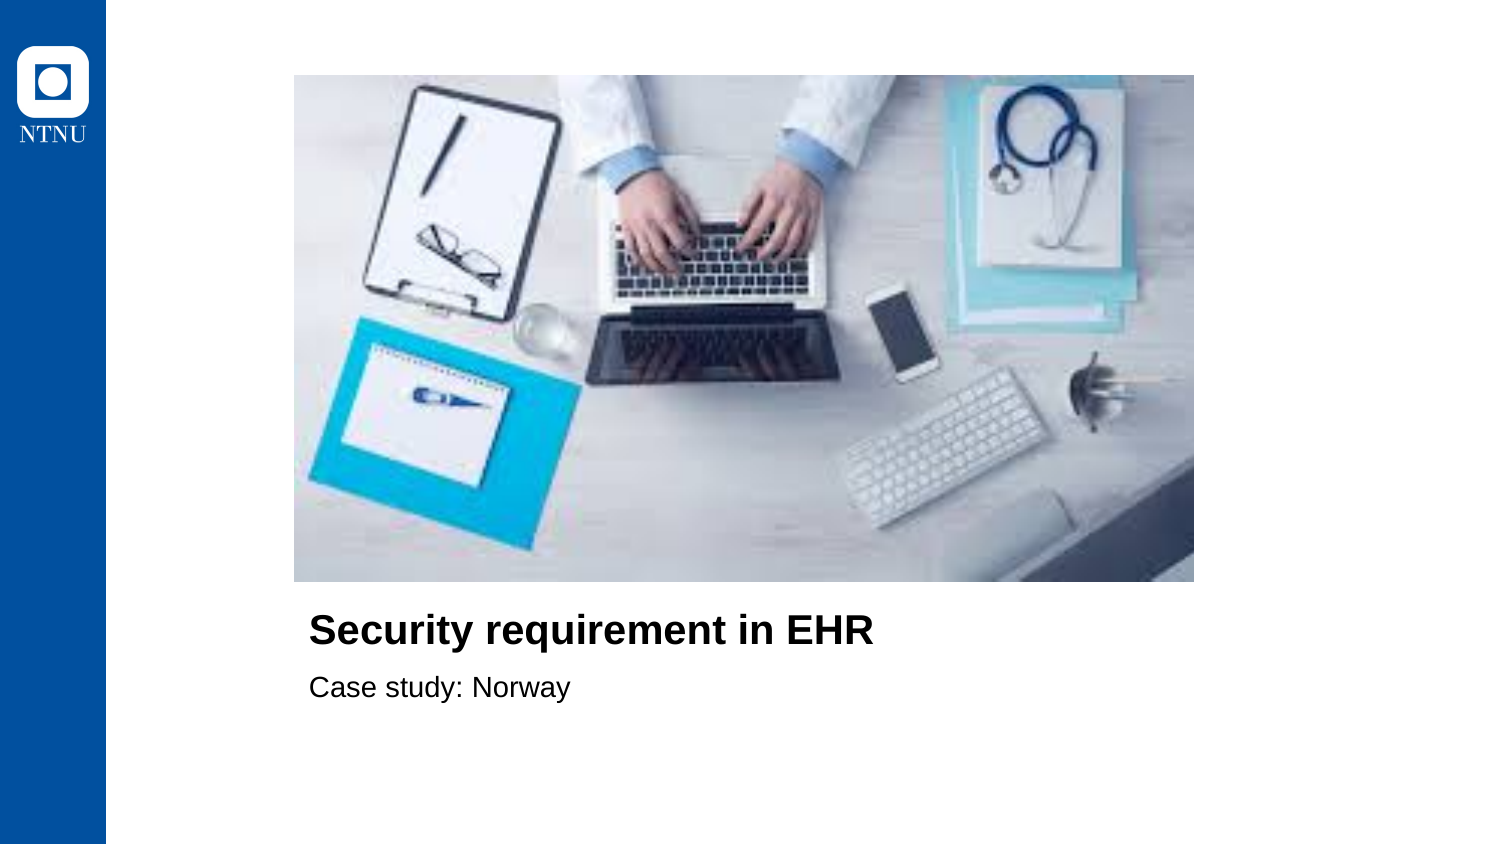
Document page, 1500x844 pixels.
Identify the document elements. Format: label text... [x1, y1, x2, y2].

list Case study: Norway [294, 660, 1194, 760]
picture [0, 0, 106, 844]
title Security requirement in EHR [294, 590, 1194, 660]
picture [293, 75, 1195, 582]
